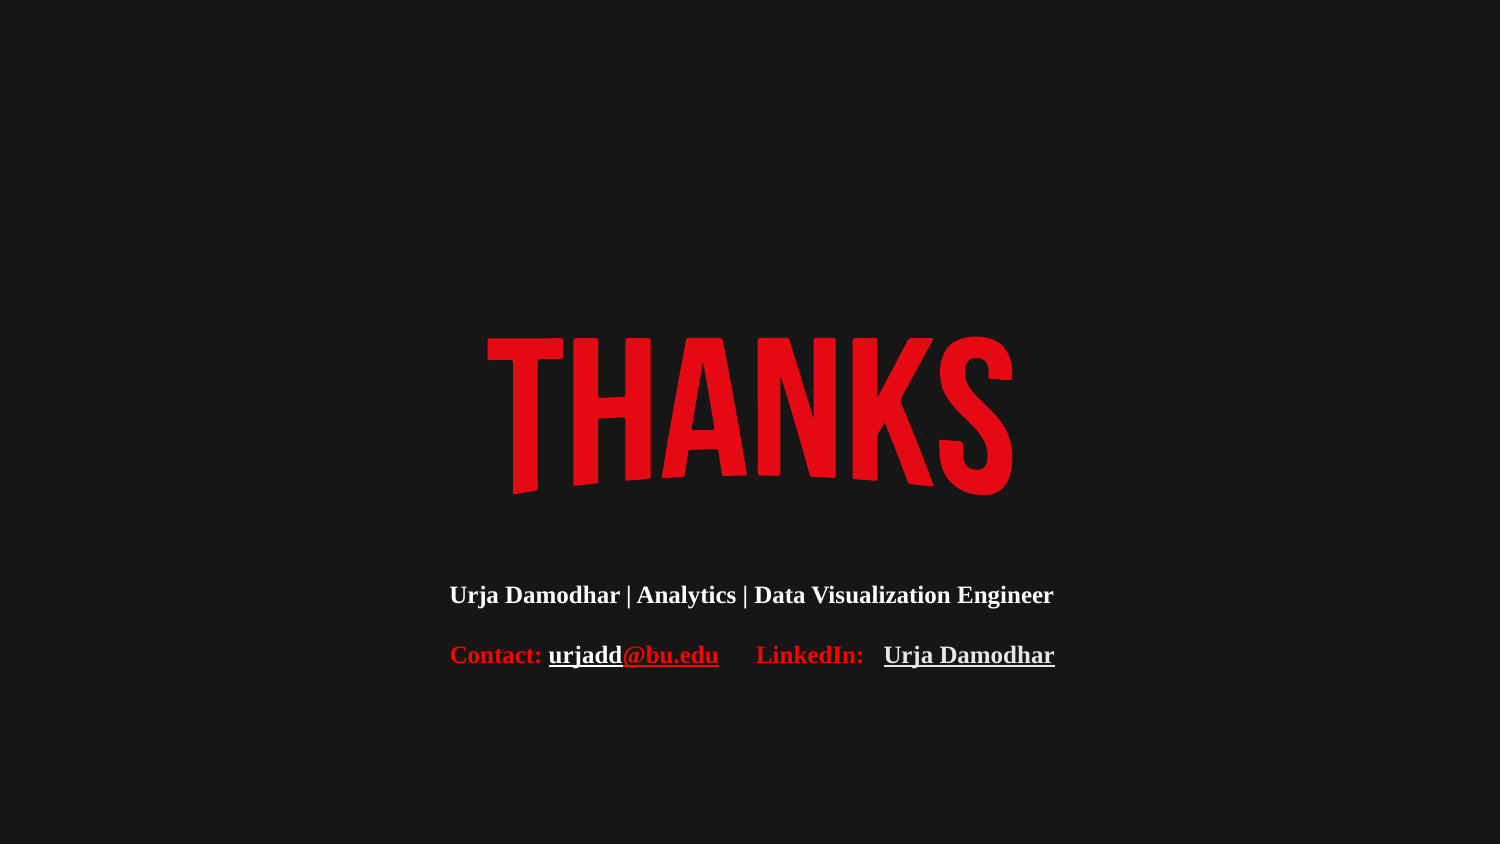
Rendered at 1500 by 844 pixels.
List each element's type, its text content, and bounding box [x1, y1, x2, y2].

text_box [487, 336, 1013, 496]
text_box Urja Damodhar | Analytics | Data Visualization Engineer Contact: urjadd@bu.edu LinkedIn: Urja Damodhar [44, 563, 1460, 684]
